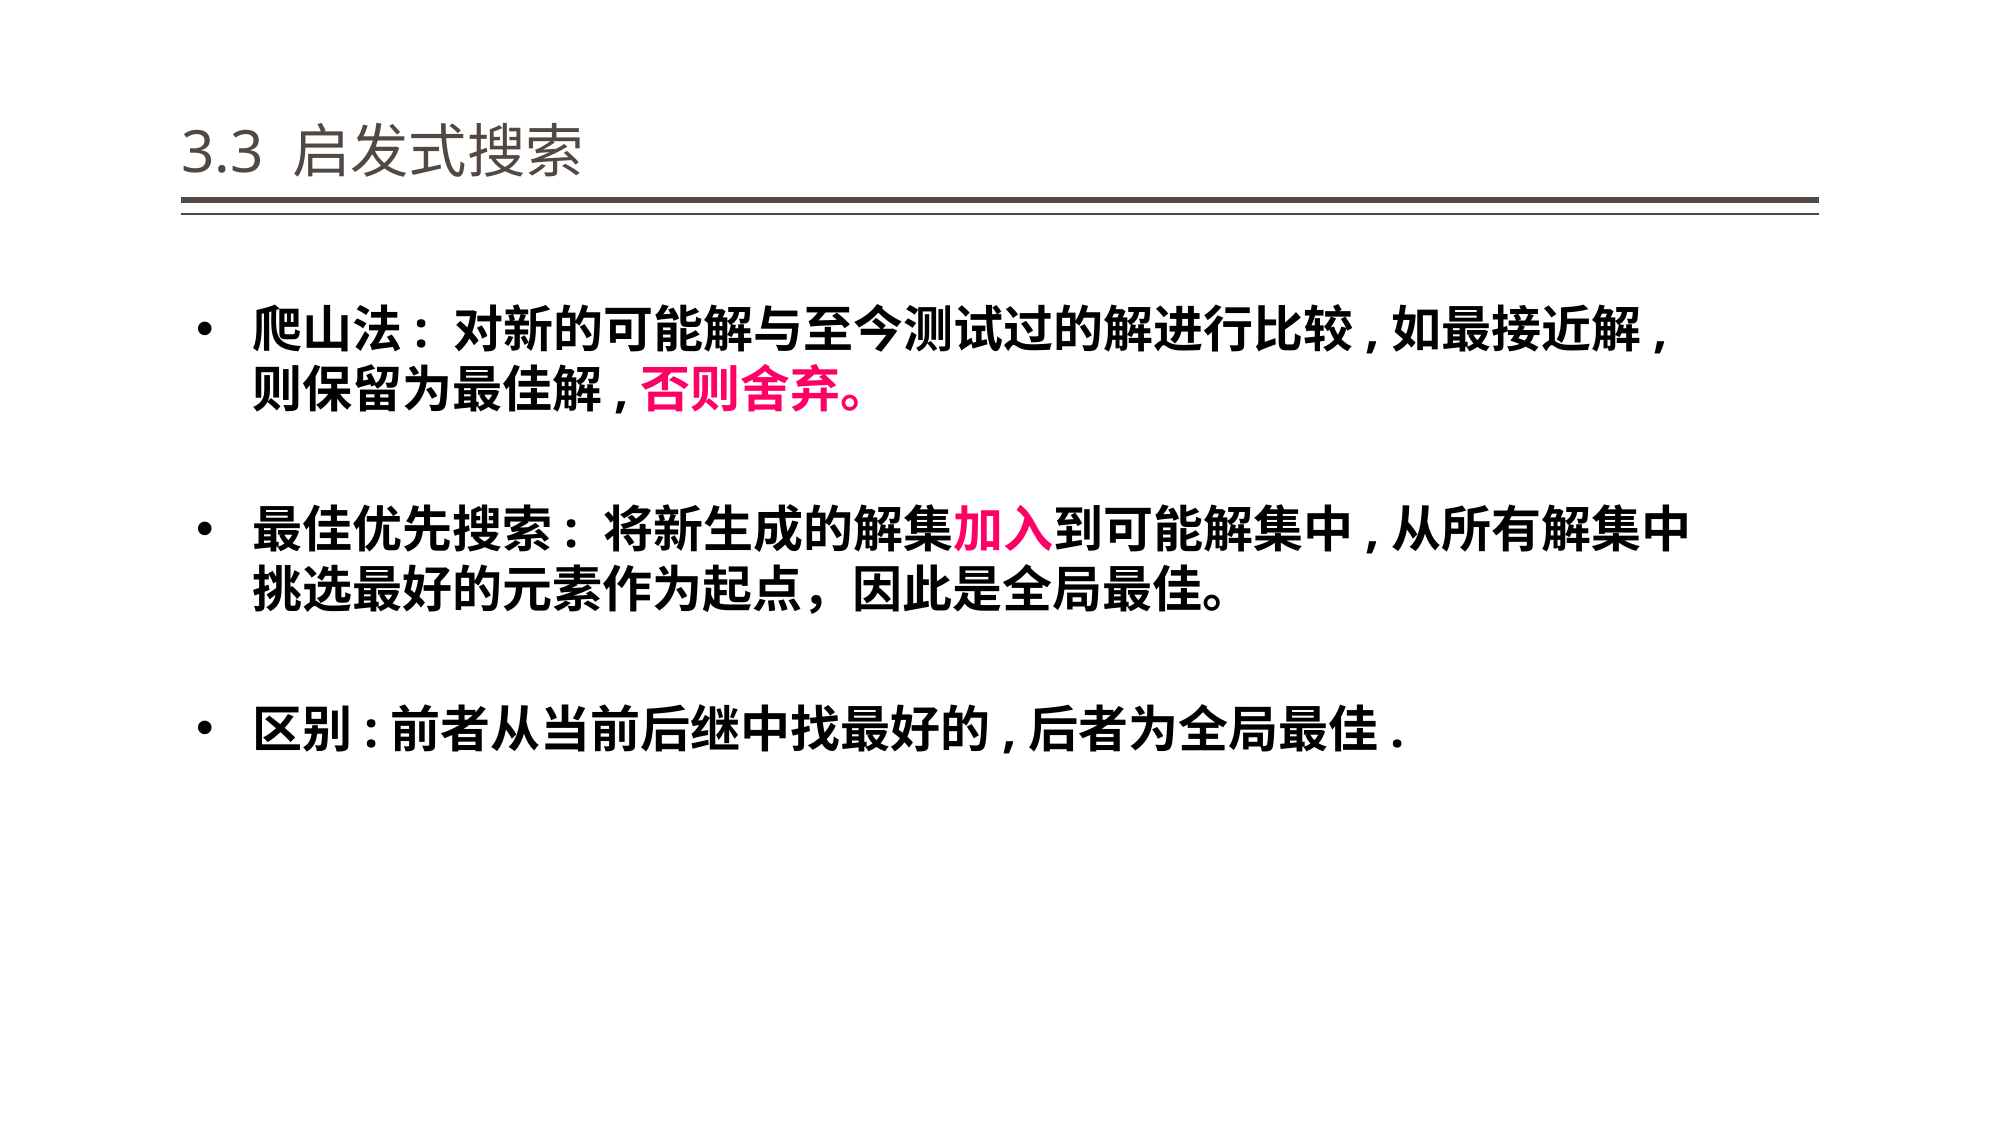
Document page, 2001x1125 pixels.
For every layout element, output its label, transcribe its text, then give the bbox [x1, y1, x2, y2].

text_box 爬山法: 对新的可能解与至今测试过的解进行比较,如最接近解,则保留为最佳解,否则舍弃。 最佳优先搜索: 将新生成的解集加入到可能解集中,从所有解集中挑选最好的元素作为起点，因此是全局最佳。 区别:前者从当前后继中找最好的,后者为全局最佳. [181, 290, 1738, 835]
title 3.3 启发式搜索 [181, 12, 1819, 193]
